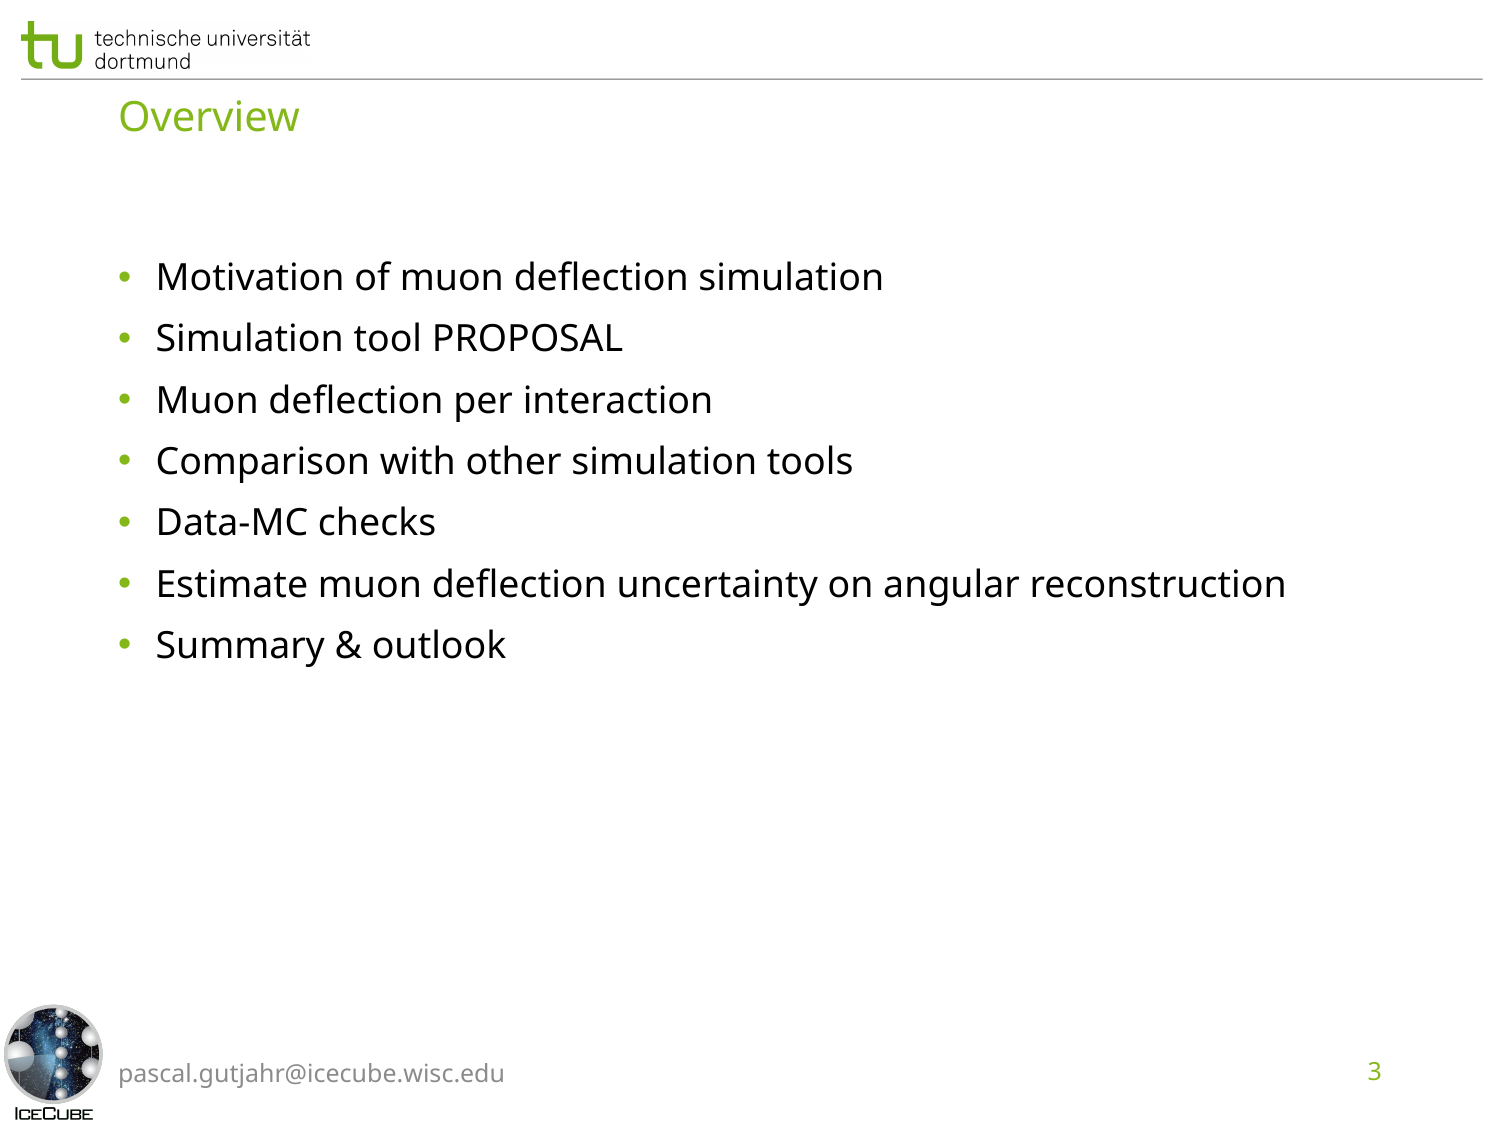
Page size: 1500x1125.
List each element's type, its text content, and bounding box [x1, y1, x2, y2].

picture [0, 1002, 106, 1125]
slide_number pascal.gutjahr@icecube.wisc.edu [106, 1042, 531, 1103]
list Motivation of muon deflection simulation Simulation tool PROPOSAL Muon deflection per interaction Comparison with other simulation tools Data-MC checks Estimate muon deflection uncertainty on angular reconstruction Summary & outlook [103, 156, 1397, 1014]
title Overview [103, 79, 1397, 156]
picture [21, 21, 310, 69]
slide_number 3 [1059, 1042, 1397, 1103]
